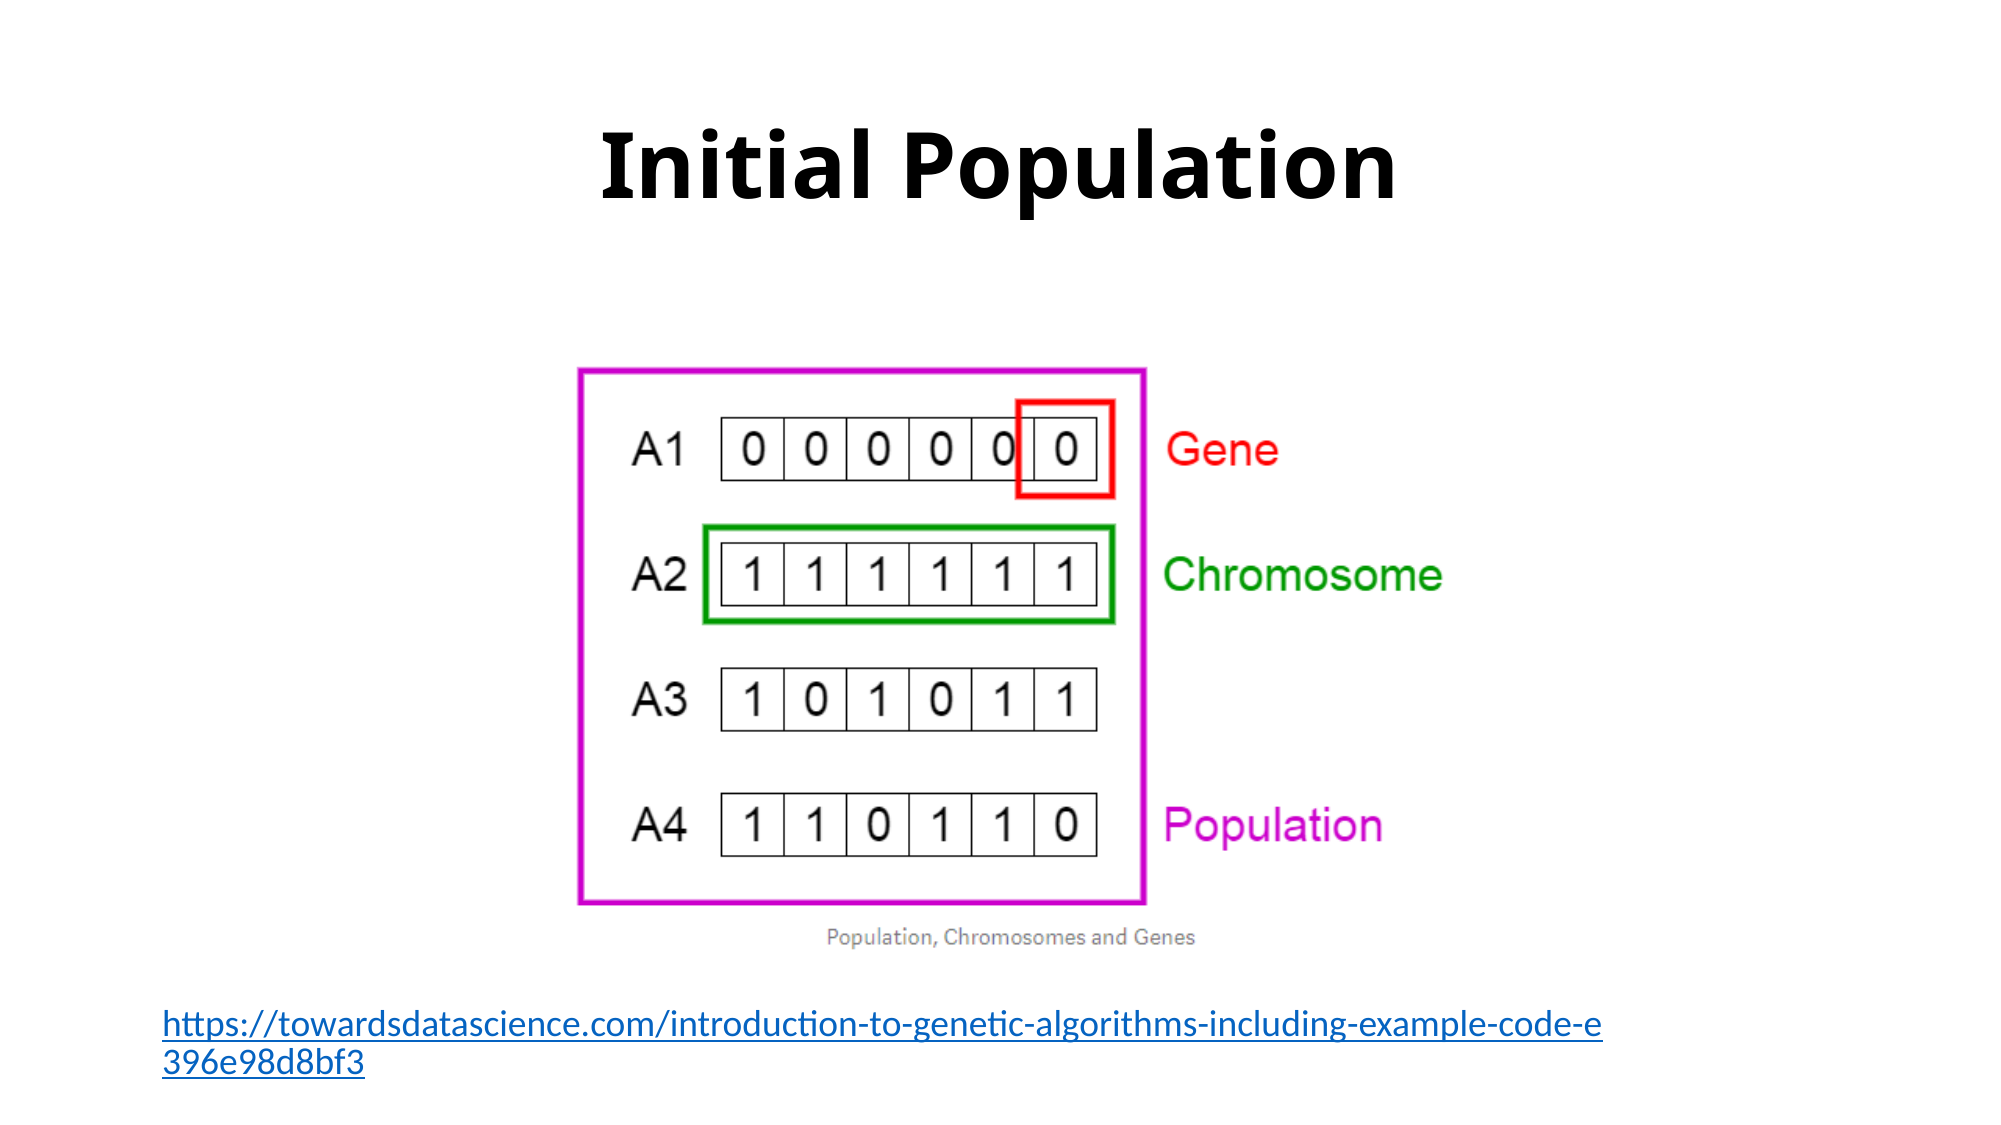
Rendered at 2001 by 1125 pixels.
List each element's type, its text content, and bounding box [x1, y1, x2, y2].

text_box https://towardsdatascience.com/introduction-to-genetic-algorithms-including-example-code-e396e98d8bf3 [147, 992, 1619, 1052]
title Initial Population [137, 59, 1863, 278]
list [449, 314, 1551, 998]
